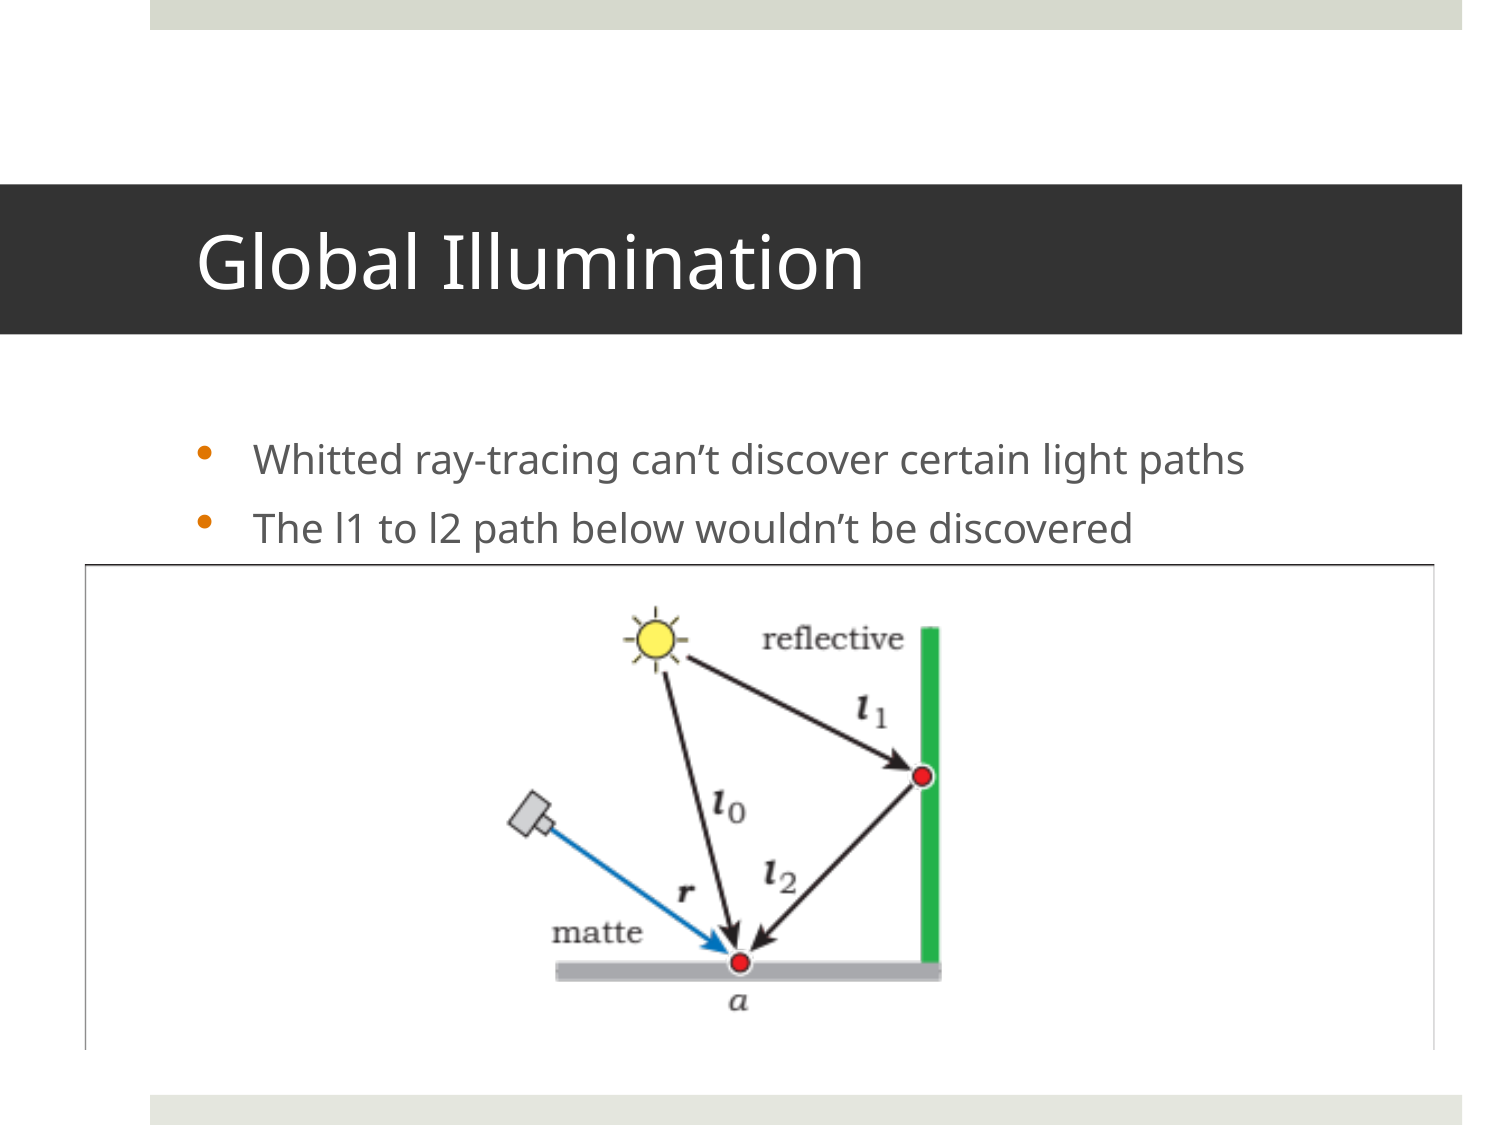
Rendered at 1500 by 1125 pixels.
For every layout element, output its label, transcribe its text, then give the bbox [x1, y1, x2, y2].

picture [84, 564, 1435, 1050]
list Whitted ray-tracing can’t discover certain light paths The l1 to l2 path below wouldn’t be discovered [182, 425, 1432, 561]
title Global Illumination [0, 184, 1463, 335]
